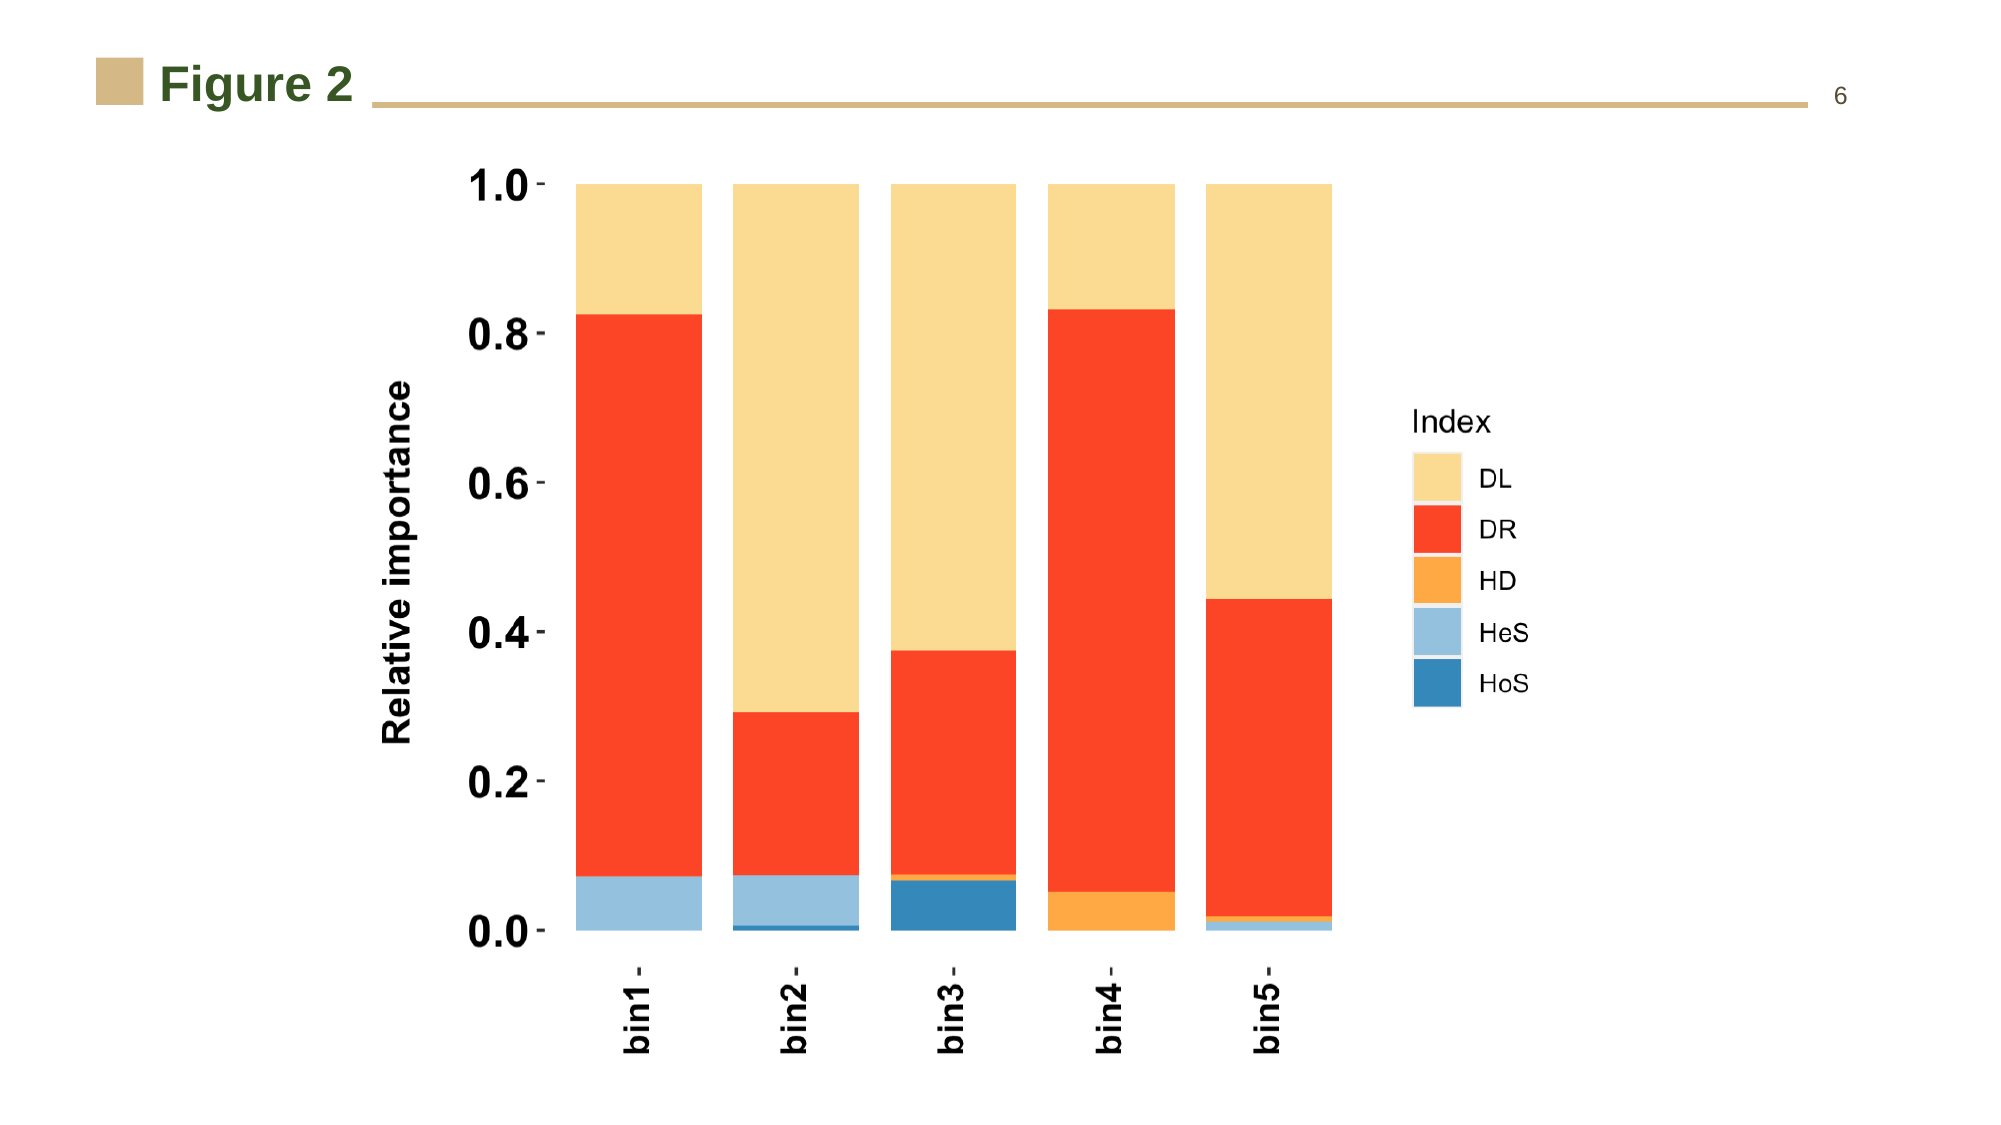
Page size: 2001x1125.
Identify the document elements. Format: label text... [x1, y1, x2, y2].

text_box 6 [1796, 72, 1863, 117]
text_box Figure 2 [144, 44, 373, 119]
text_box [95, 57, 144, 106]
picture [362, 152, 1638, 1077]
